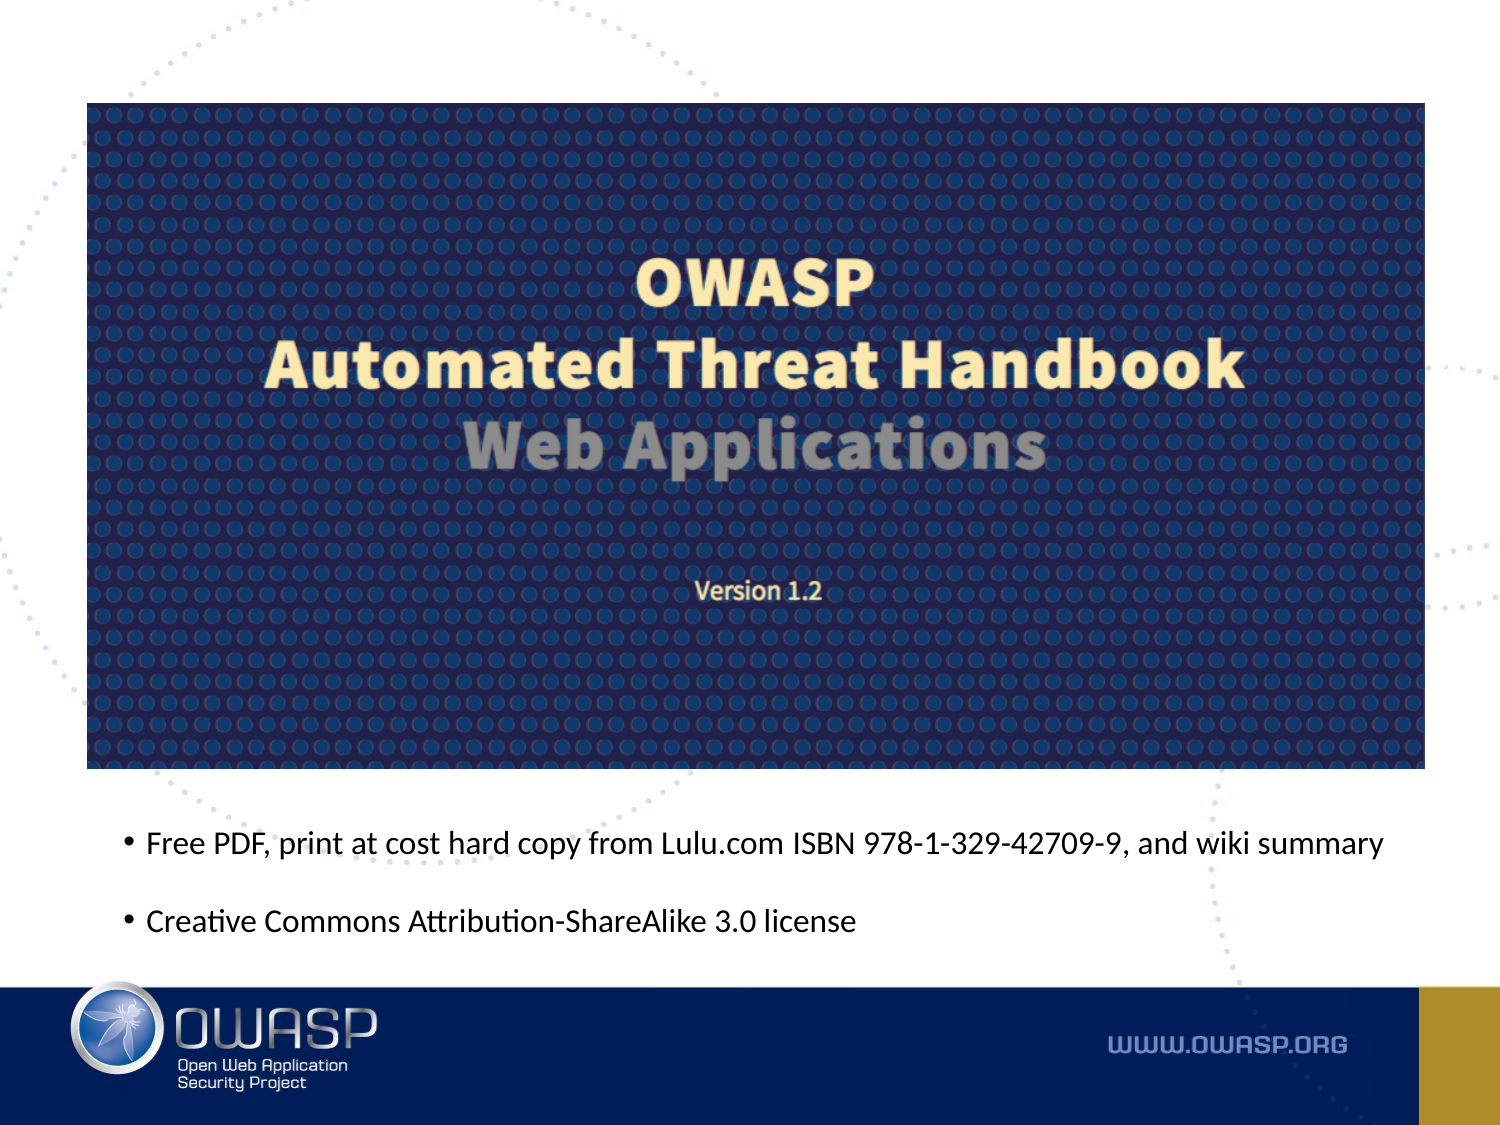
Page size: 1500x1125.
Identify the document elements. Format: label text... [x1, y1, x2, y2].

list Free PDF, print at cost hard copy from Lulu.com ISBN 978-1-329-42709-9, and wiki summary Creative Commons Attribution-ShareAlike 3.0 license [75, 806, 1425, 957]
picture [0, 0, 1500, 1125]
